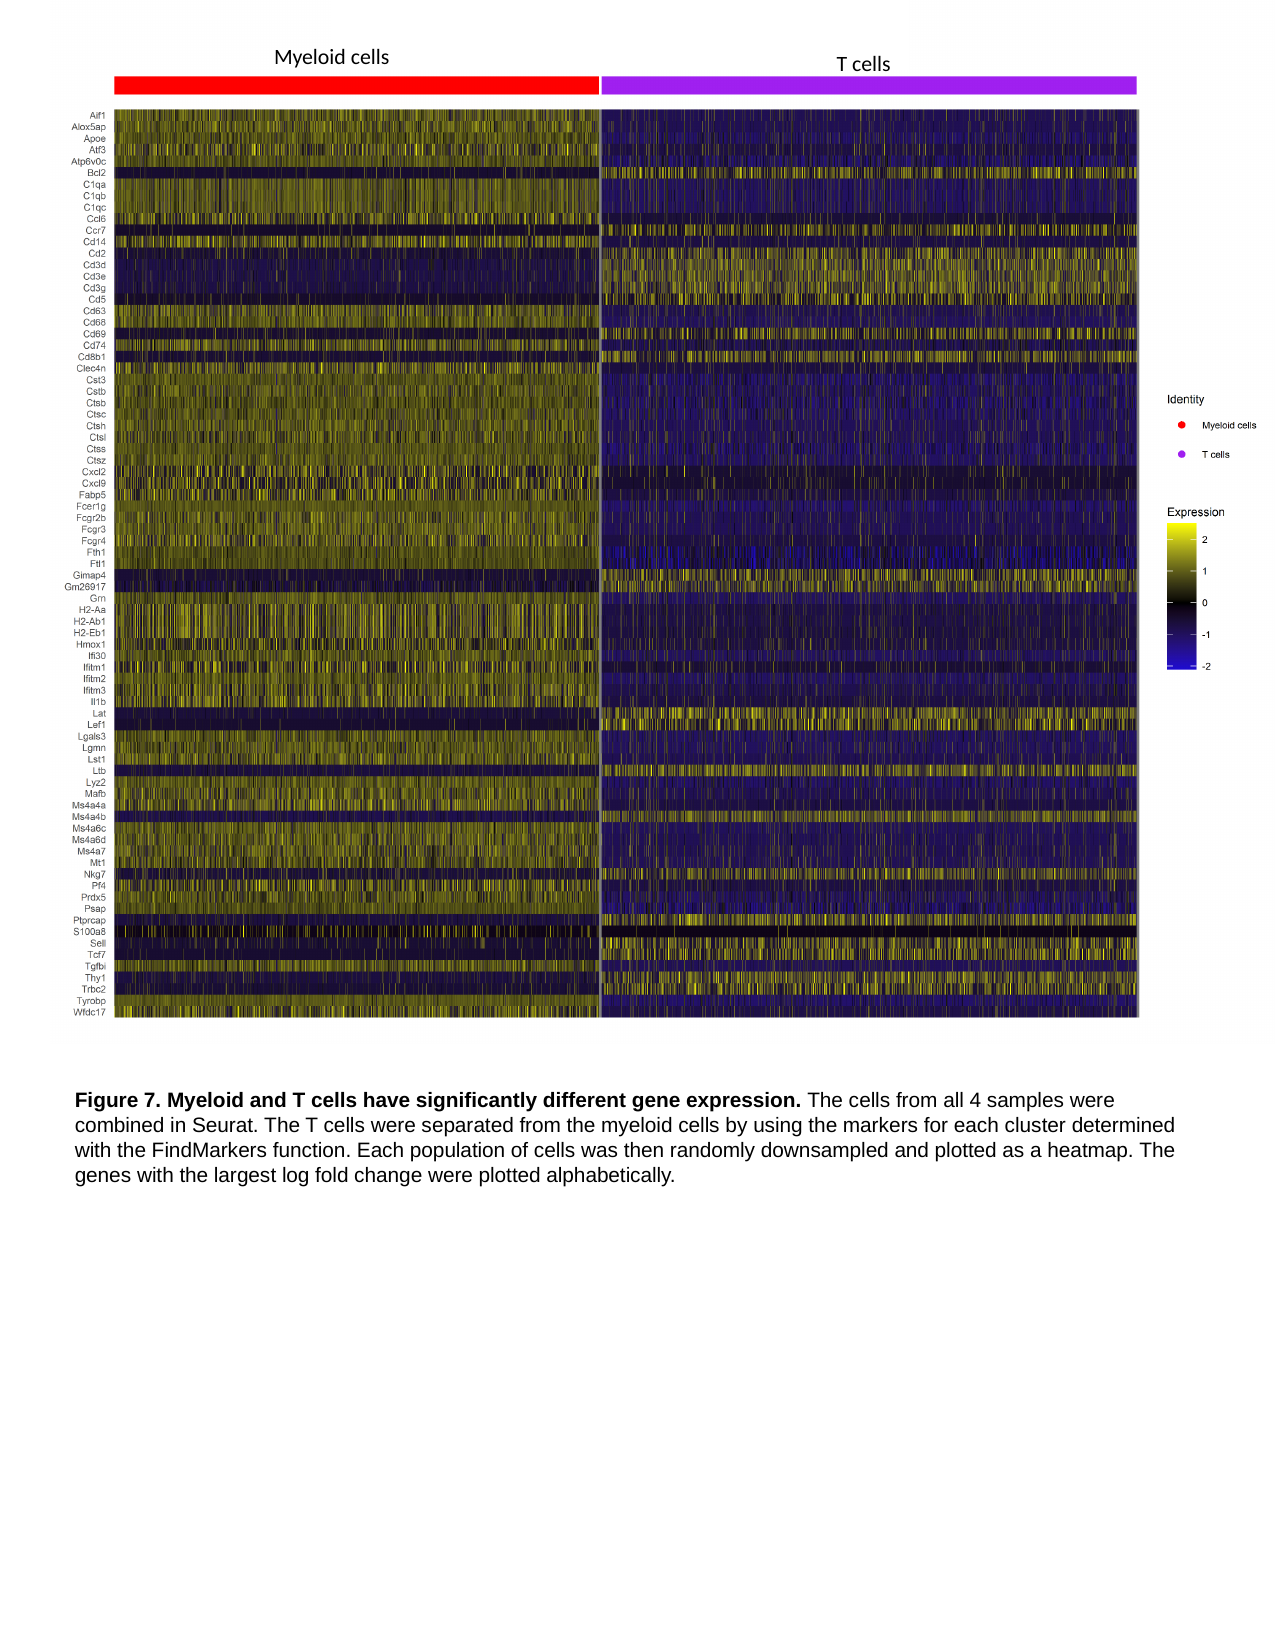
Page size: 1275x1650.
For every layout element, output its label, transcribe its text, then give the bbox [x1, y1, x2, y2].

text_box Figure 7. Myeloid and T cells have significantly different gene expression. The cells from all 4 samples were combined in Seurat. The T cells were separated from the myeloid cells by using the markers for each cluster determined with the FindMarkers function. Each population of cells was then randomly downsampled and plotted as a heatmap. The genes with the largest log fold change were plotted alphabetically. [59, 1078, 1215, 1194]
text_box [50, 0, 1275, 1044]
